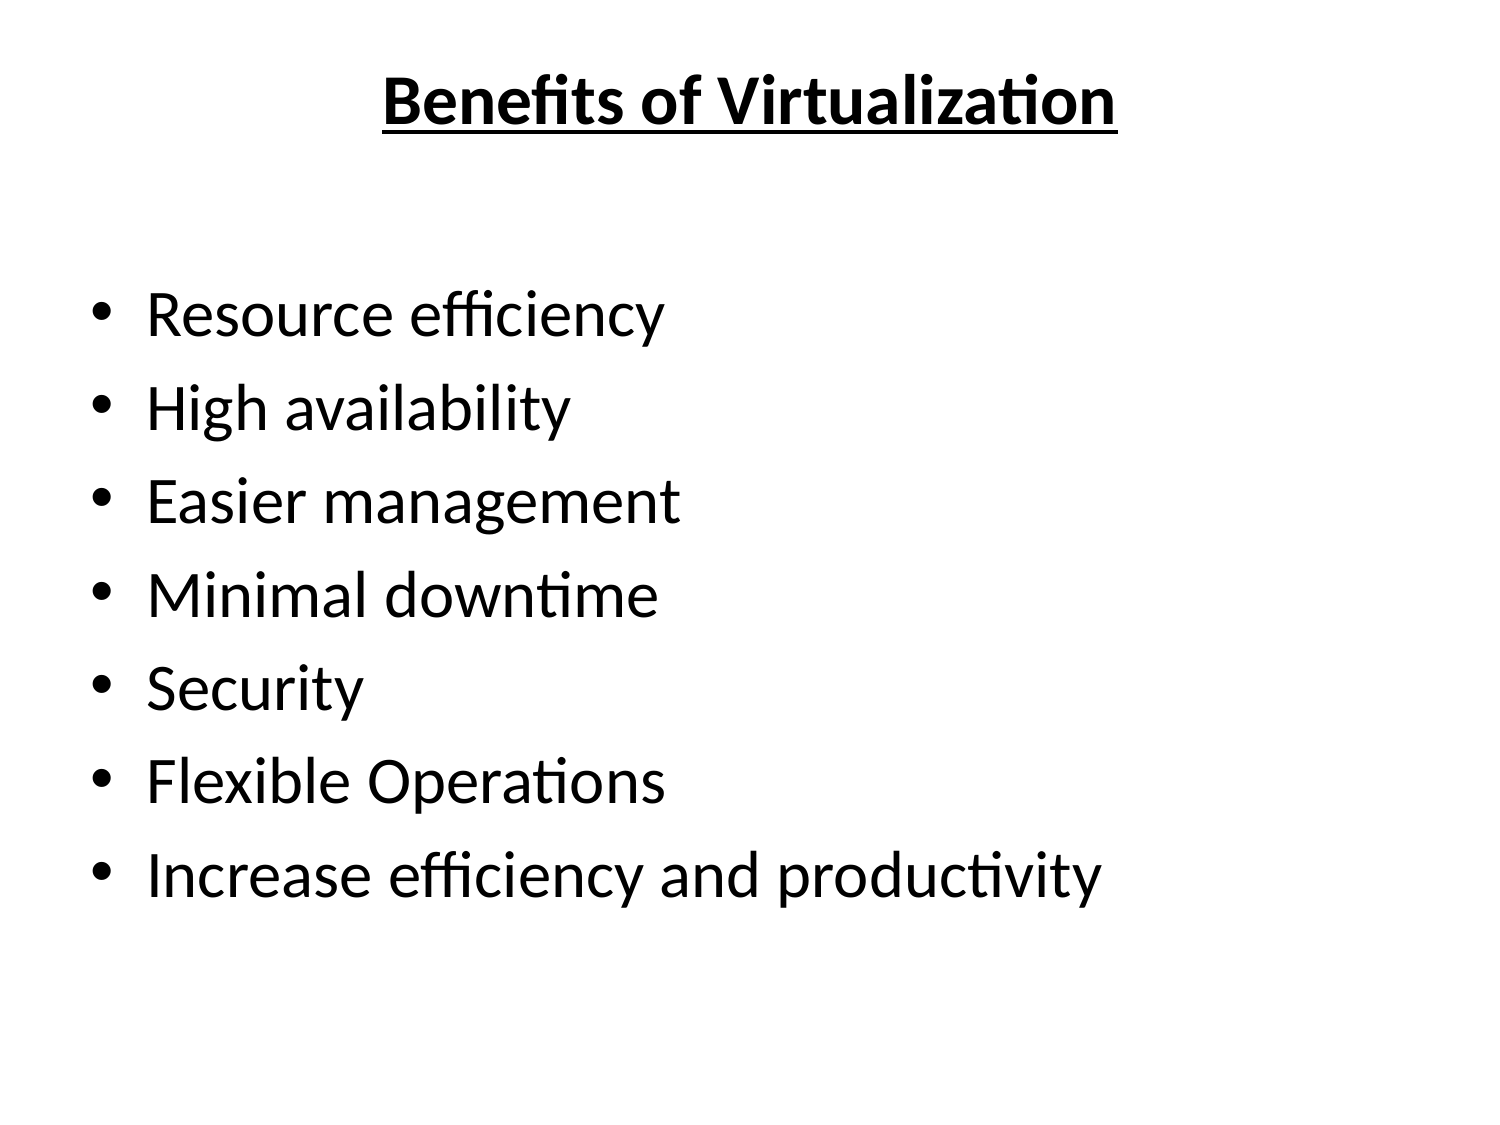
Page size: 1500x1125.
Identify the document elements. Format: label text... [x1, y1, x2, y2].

title Benefits of Virtualization [75, 45, 1425, 233]
list Resource efficiency High availability Easier management Minimal downtime Security Flexible Operations Increase efficiency and productivity [75, 262, 1425, 1005]
